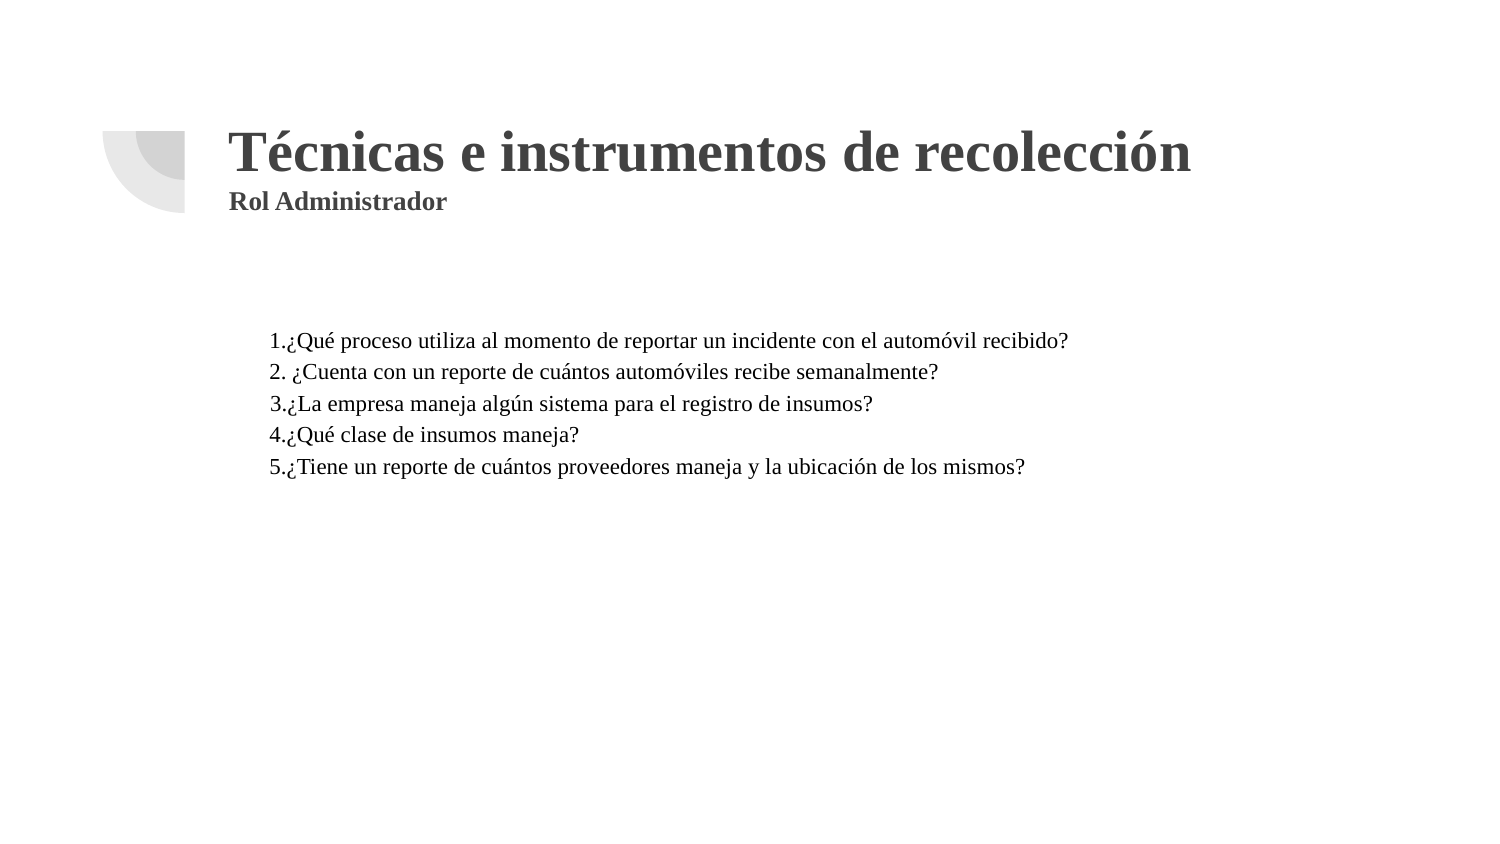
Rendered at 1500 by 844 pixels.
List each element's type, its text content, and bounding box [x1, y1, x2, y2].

title Técnicas e instrumentos de recolección Rol Administrador [213, 98, 1368, 263]
list 1.¿Qué proceso utiliza al momento de reportar un incidente con el automóvil recibido? 2. ¿Cuenta con un reporte de cuántos automóviles recibe semanalmente? 3.¿La empresa maneja algún sistema para el registro de insumos? 4.¿Qué clase de insumos maneja? 5.¿Tiene un reporte de cuántos proveedores maneja y la ubicación de los mismos? [179, 306, 1245, 647]
